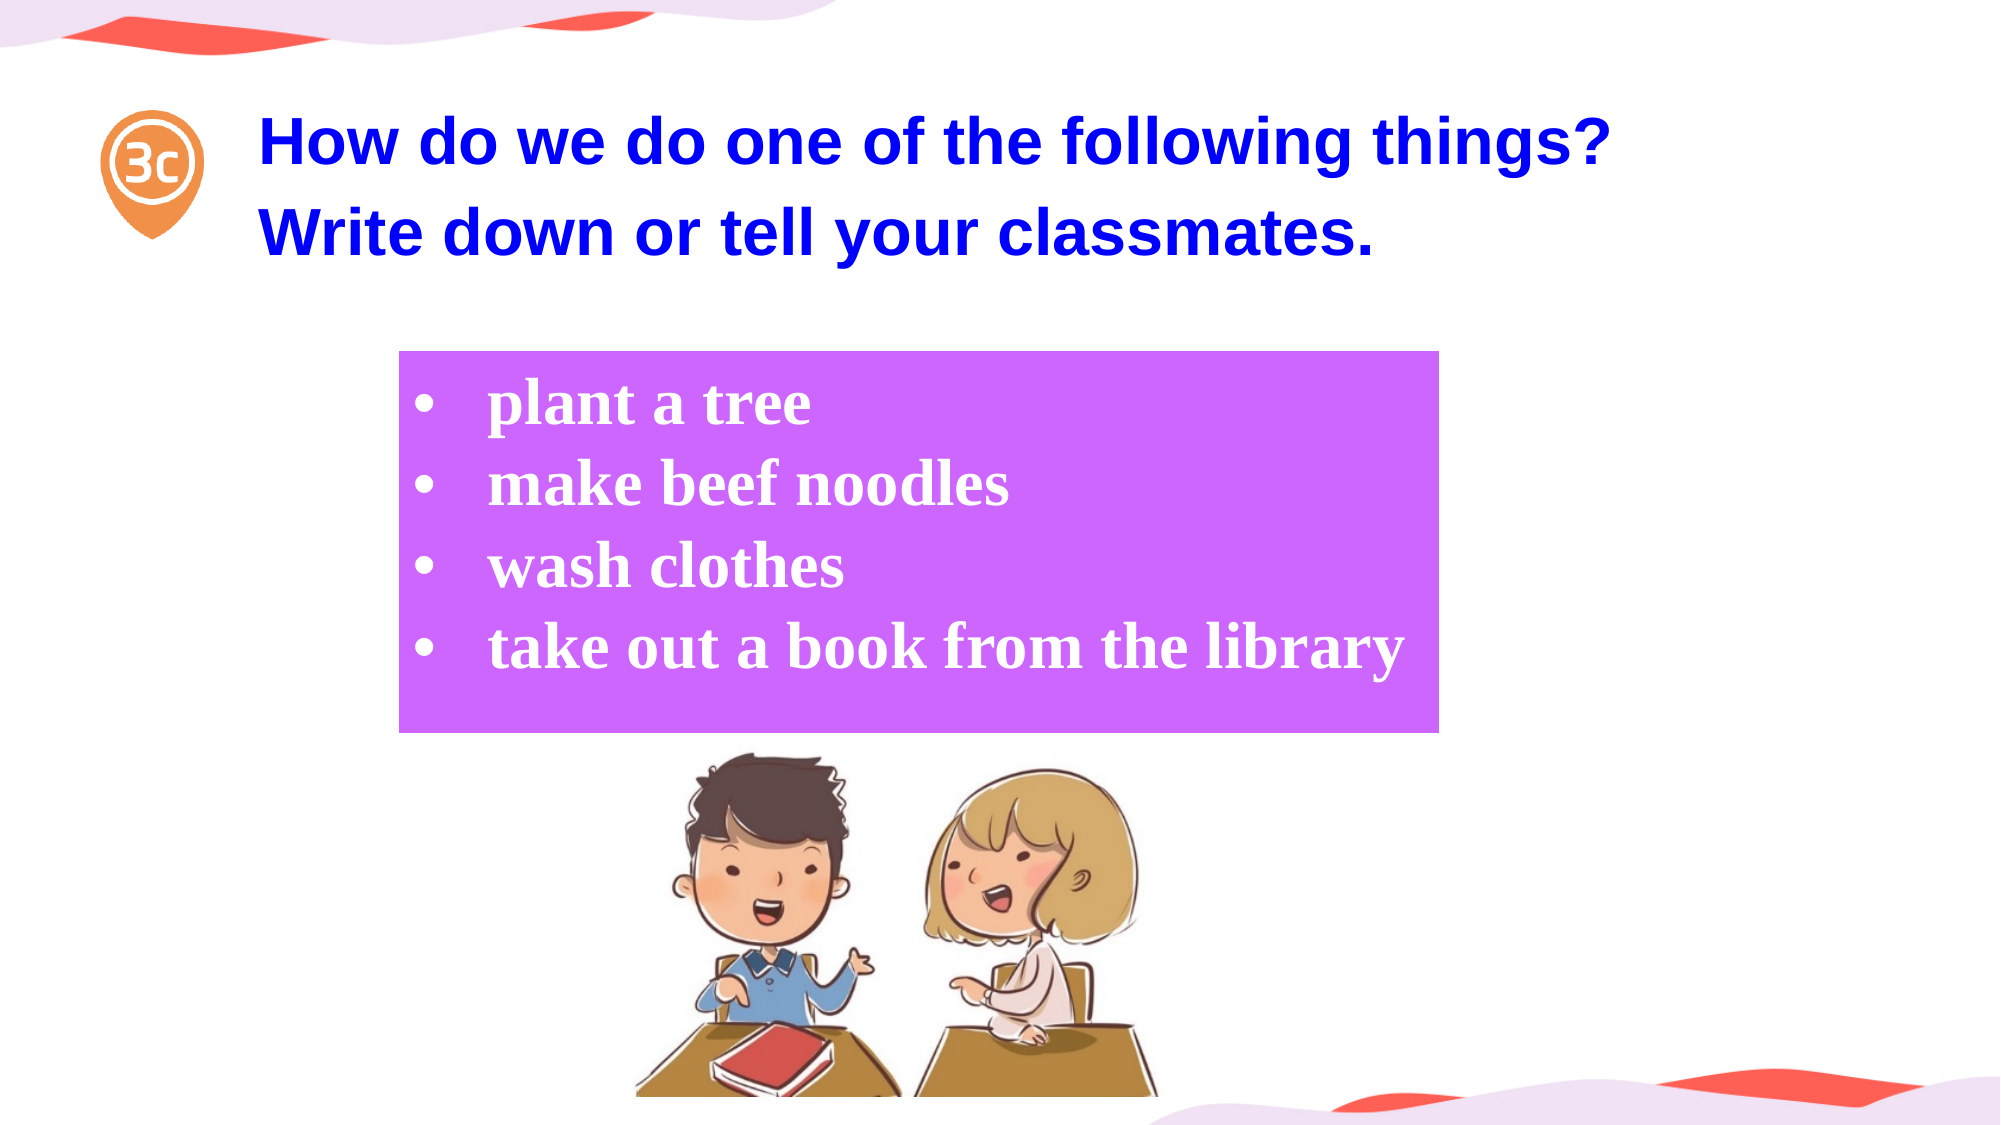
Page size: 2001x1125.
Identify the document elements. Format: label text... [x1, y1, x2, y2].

picture [0, 0, 2001, 1125]
text_box How do we do one of the following things? Write down or tell your classmates. [244, 79, 1793, 277]
table_header plant a tree make beef noodles wash clothes take out a book from the library [399, 351, 1439, 733]
